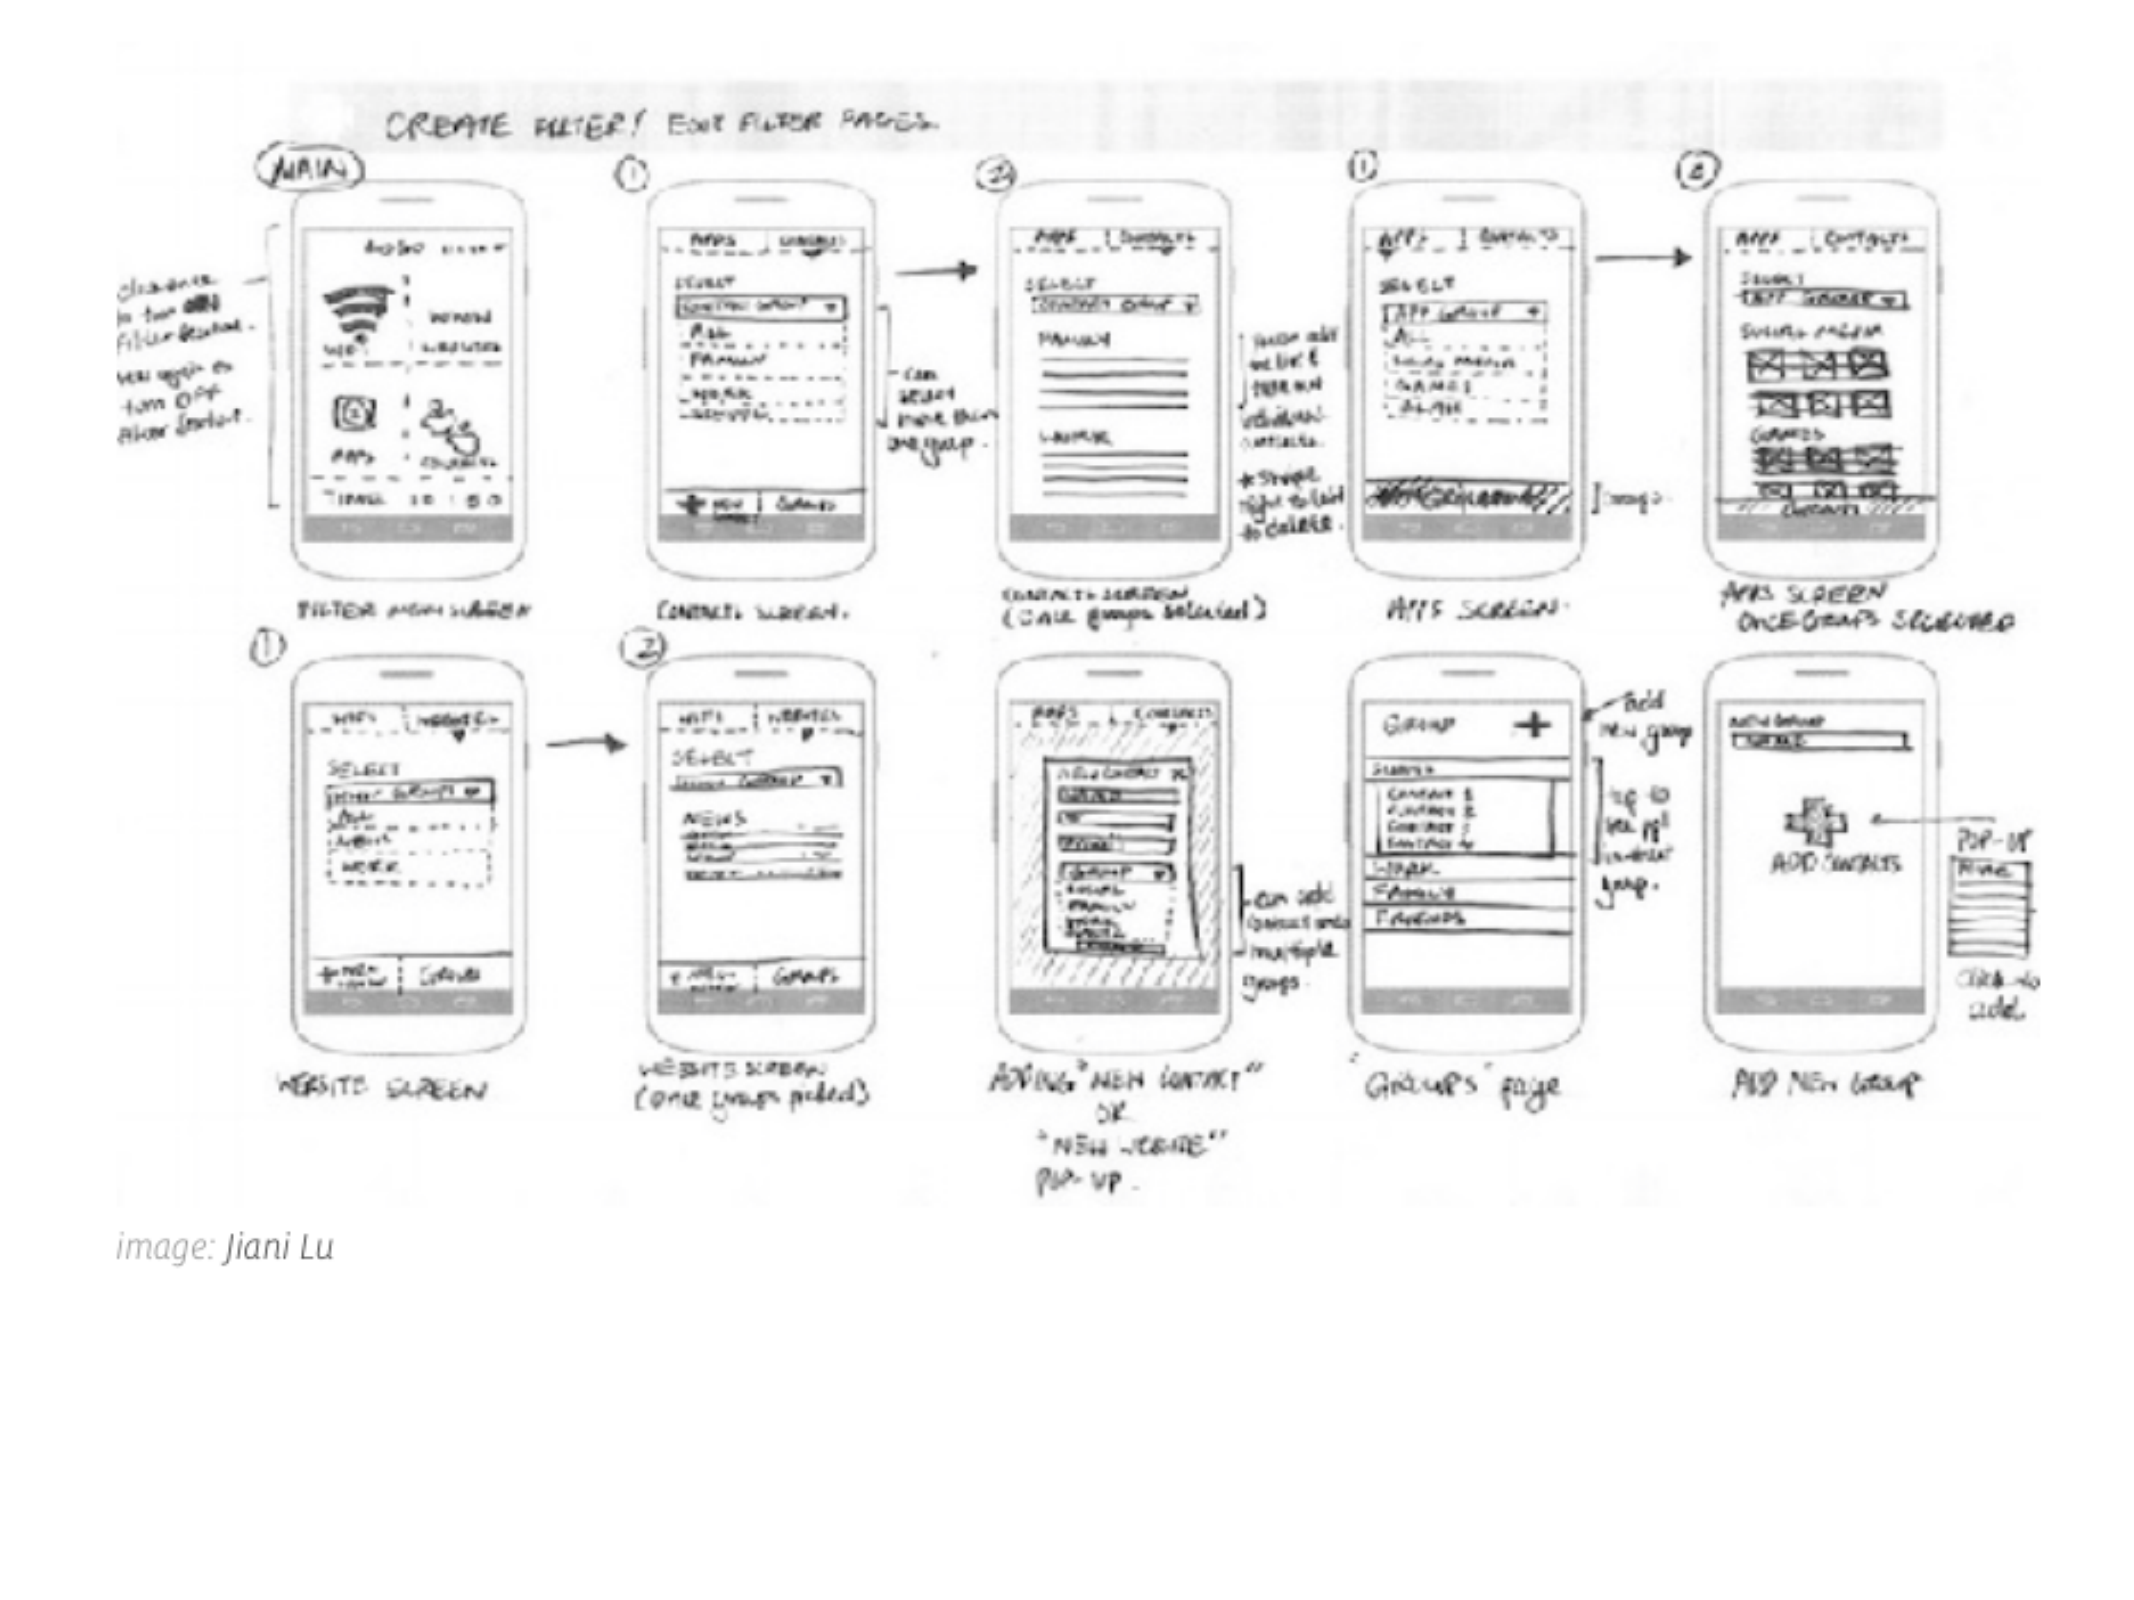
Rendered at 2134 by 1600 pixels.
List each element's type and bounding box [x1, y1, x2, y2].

picture [22, 40, 2134, 1312]
